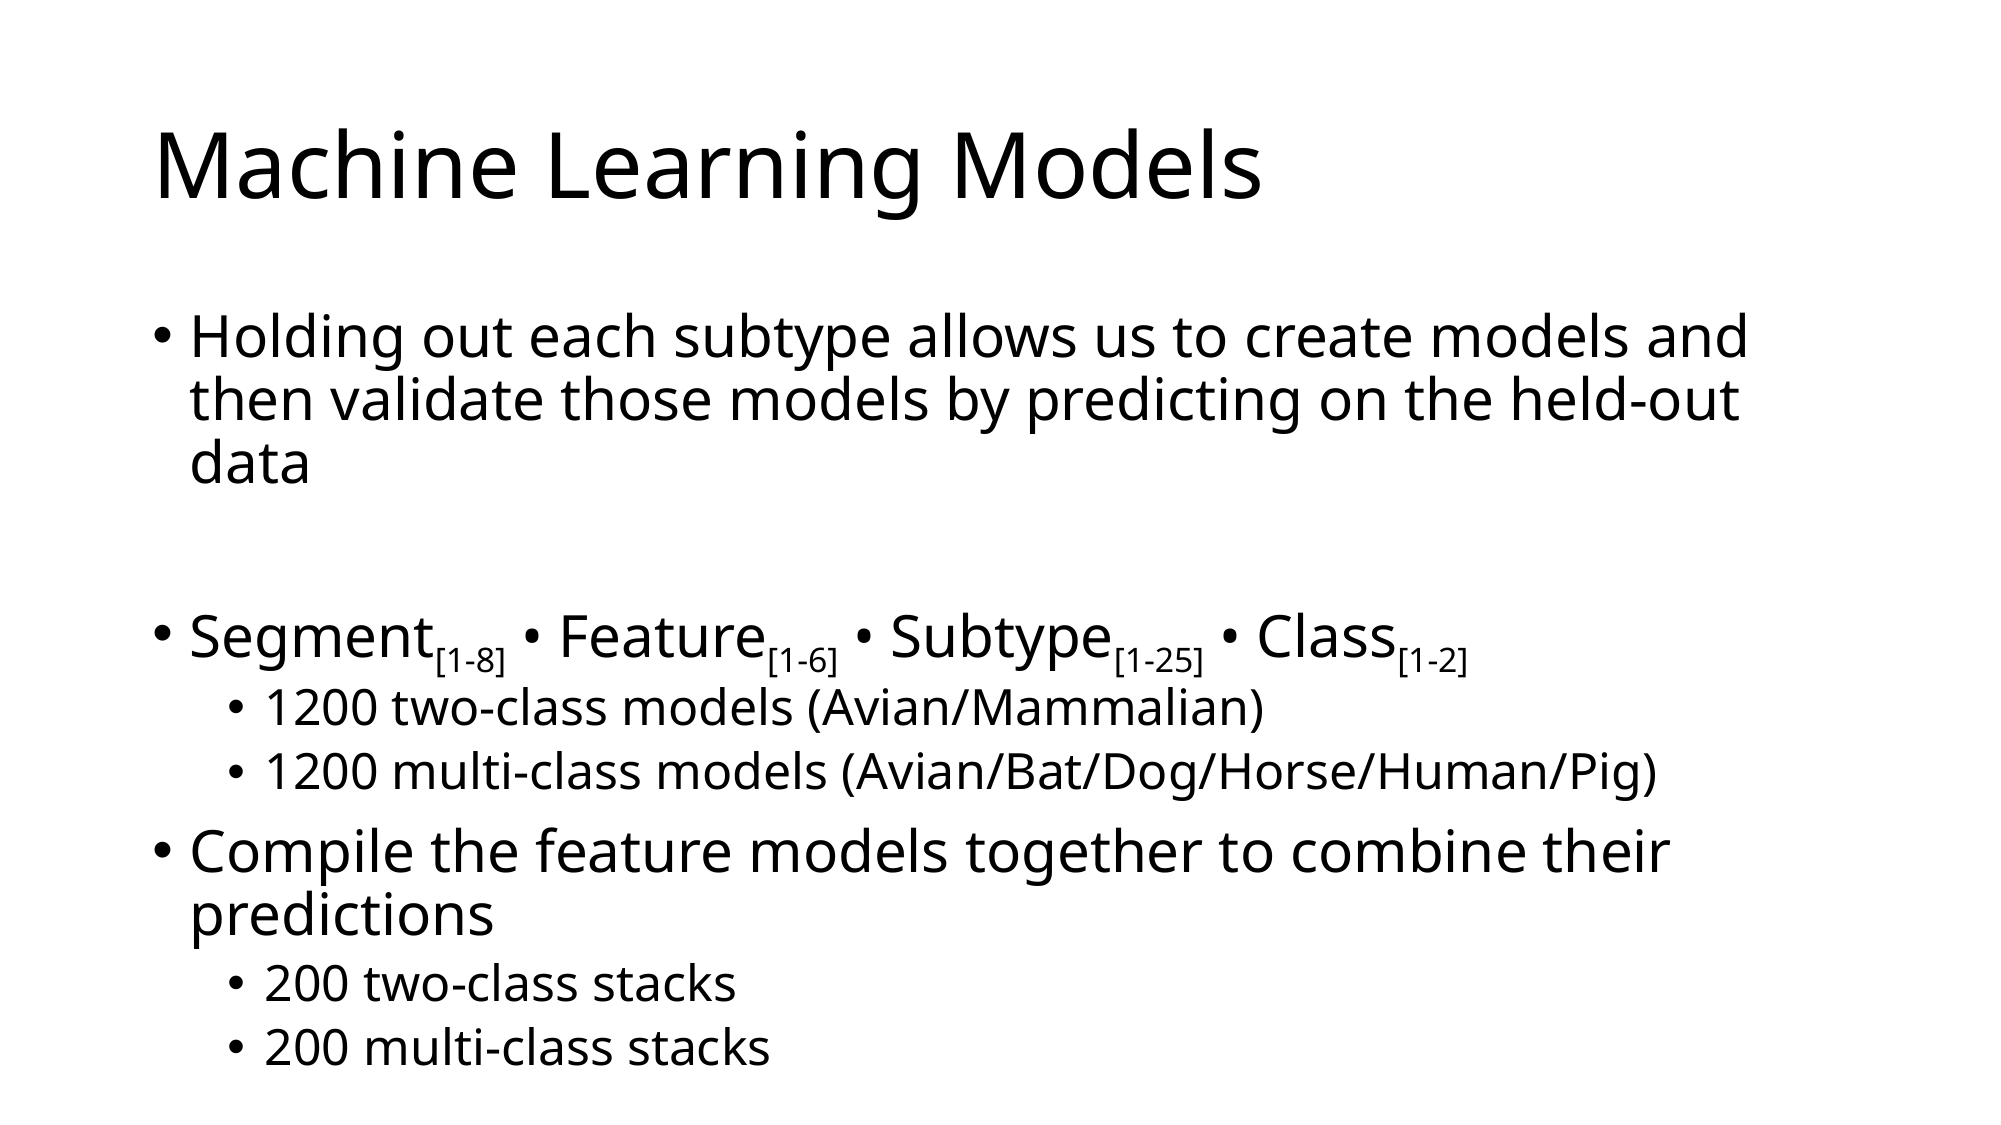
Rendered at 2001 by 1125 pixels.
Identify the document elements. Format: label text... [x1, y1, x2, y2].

list Holding out each subtype allows us to create models and then validate those models by predicting on the held-out data Segment[1-8] • Feature[1-6] • Subtype[1-25] • Class[1-2] 1200 two-class models (Avian/Mammalian) 1200 multi-class models (Avian/Bat/Dog/Horse/Human/Pig) Compile the feature models together to combine their predictions 200 two-class stacks 200 multi-class stacks [137, 299, 1863, 1014]
title Machine Learning Models [137, 59, 1863, 278]
